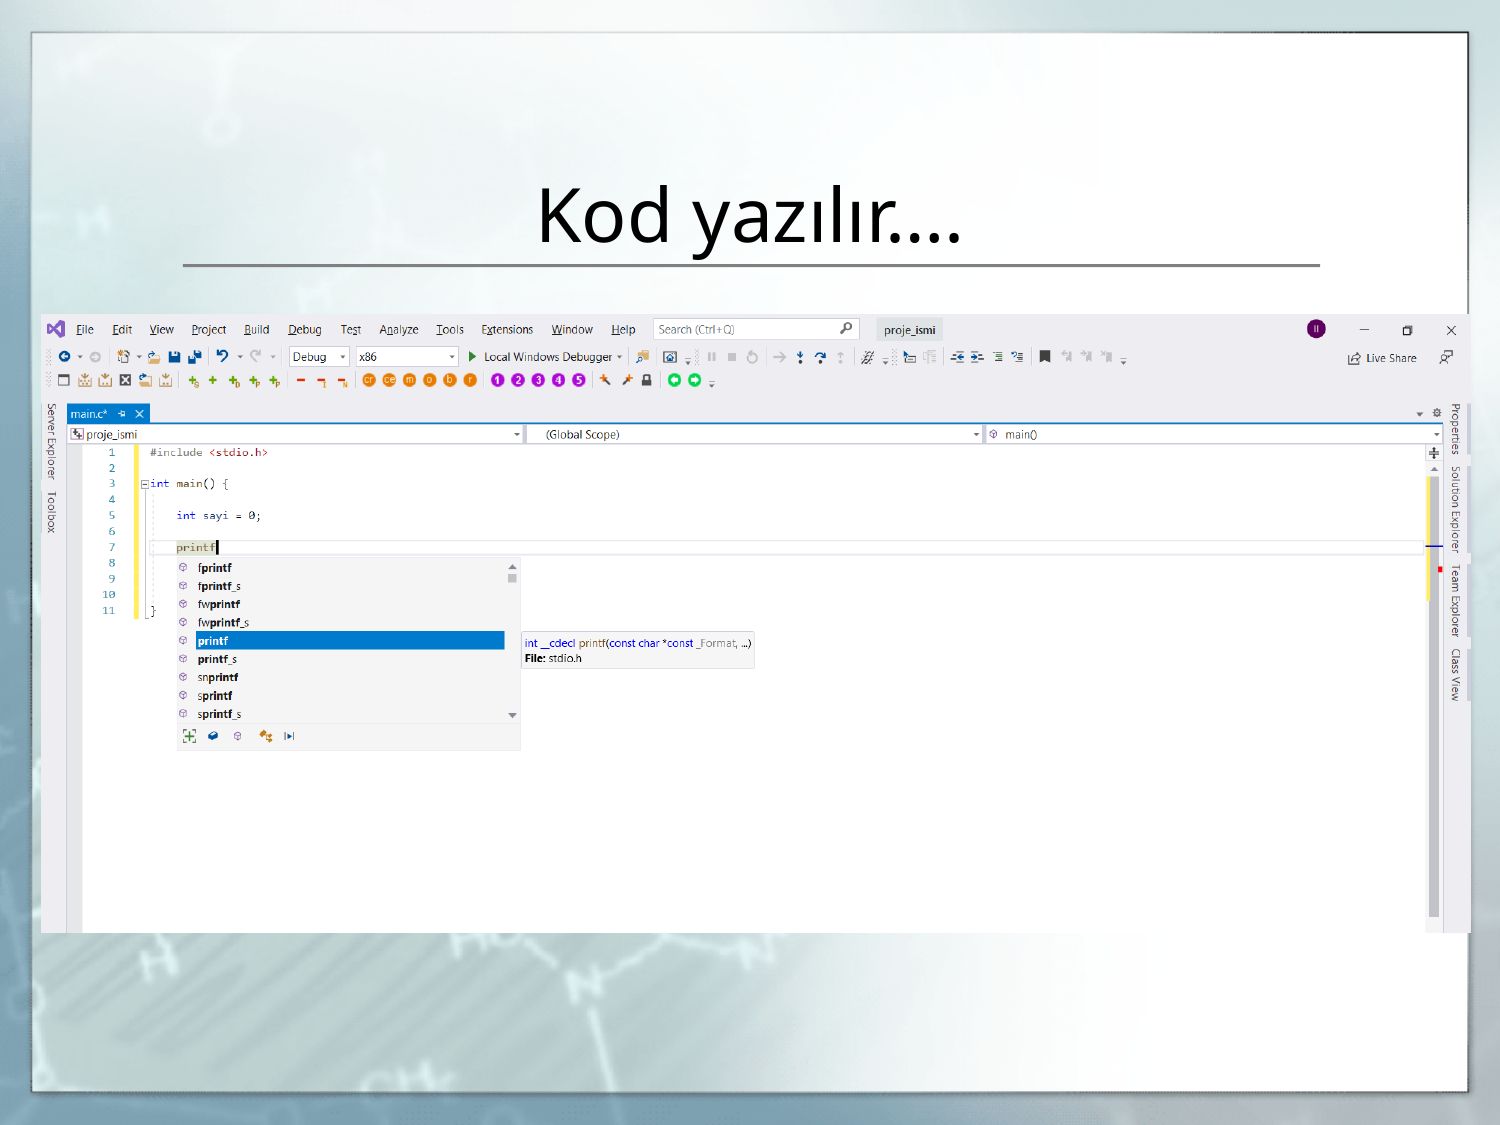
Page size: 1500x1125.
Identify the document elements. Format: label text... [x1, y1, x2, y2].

picture [0, 288, 1500, 1125]
picture [0, 0, 1500, 137]
title Kod yazılır…. [0, 137, 1500, 288]
